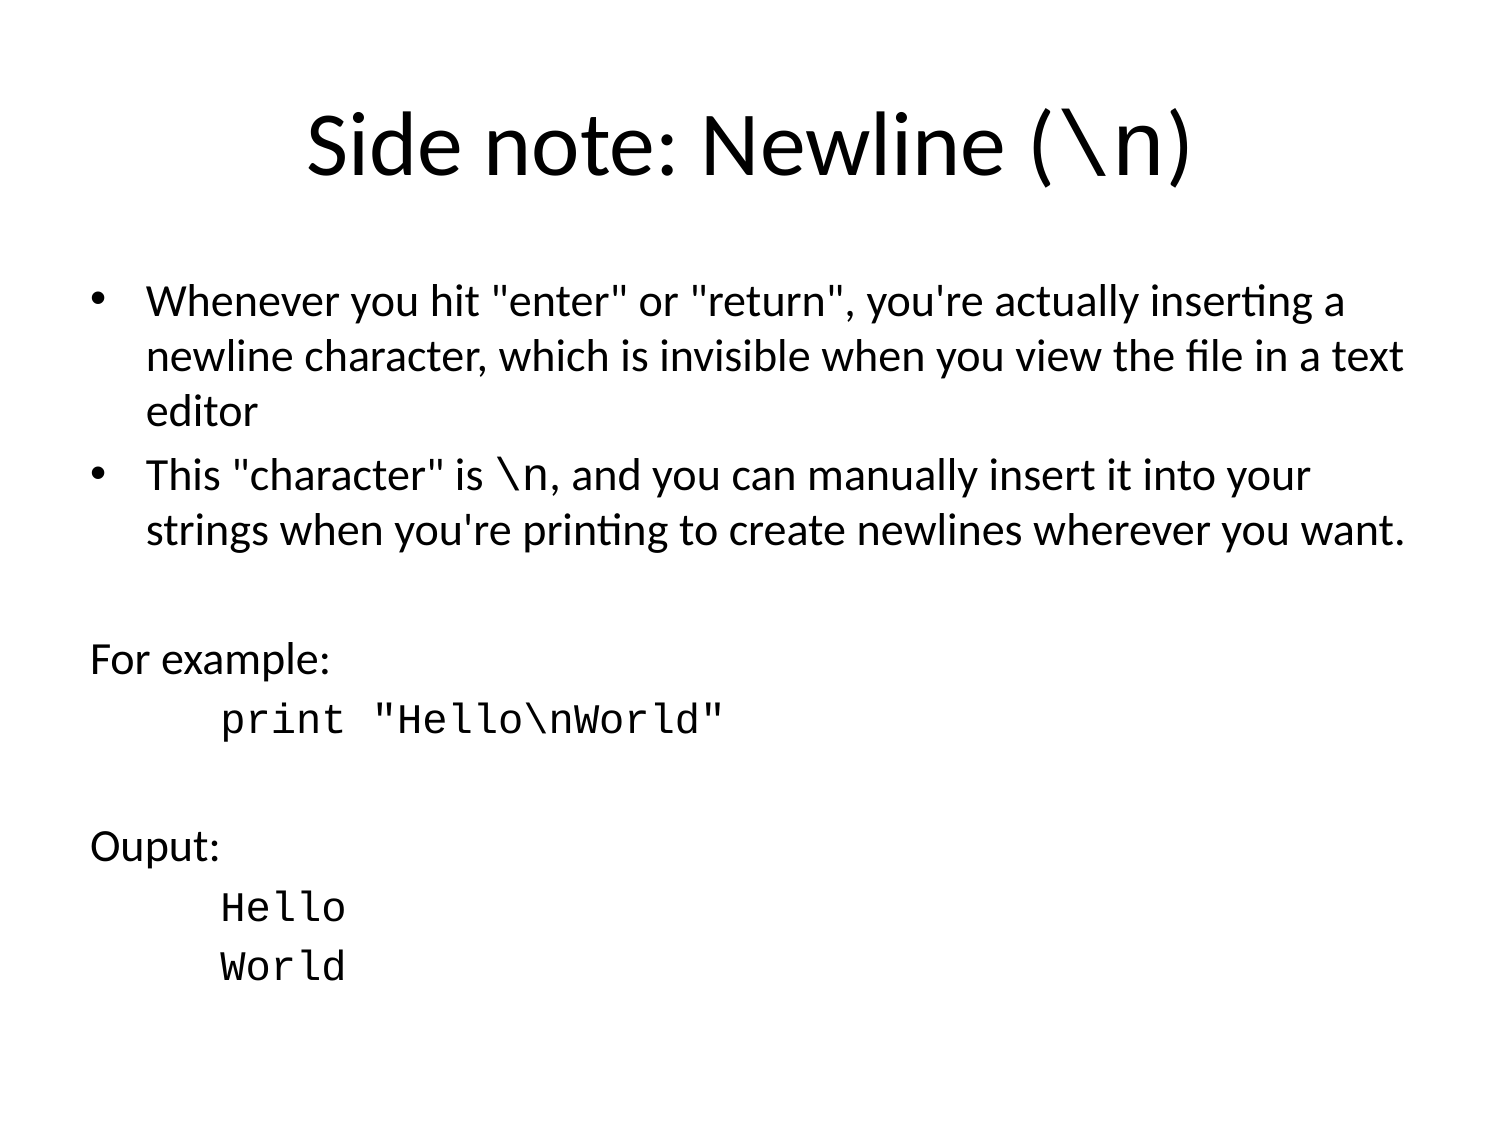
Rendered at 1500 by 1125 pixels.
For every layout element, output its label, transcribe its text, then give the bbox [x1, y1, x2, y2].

title Side note: Newline (\n) [75, 45, 1425, 233]
list Whenever you hit "enter" or "return", you're actually inserting a newline character, which is invisible when you view the file in a text editor This "character" is \n, and you can manually insert it into your strings when you're printing to create newlines wherever you want. For example: print "Hello\nWorld" Ouput: Hello World [75, 262, 1425, 1005]
